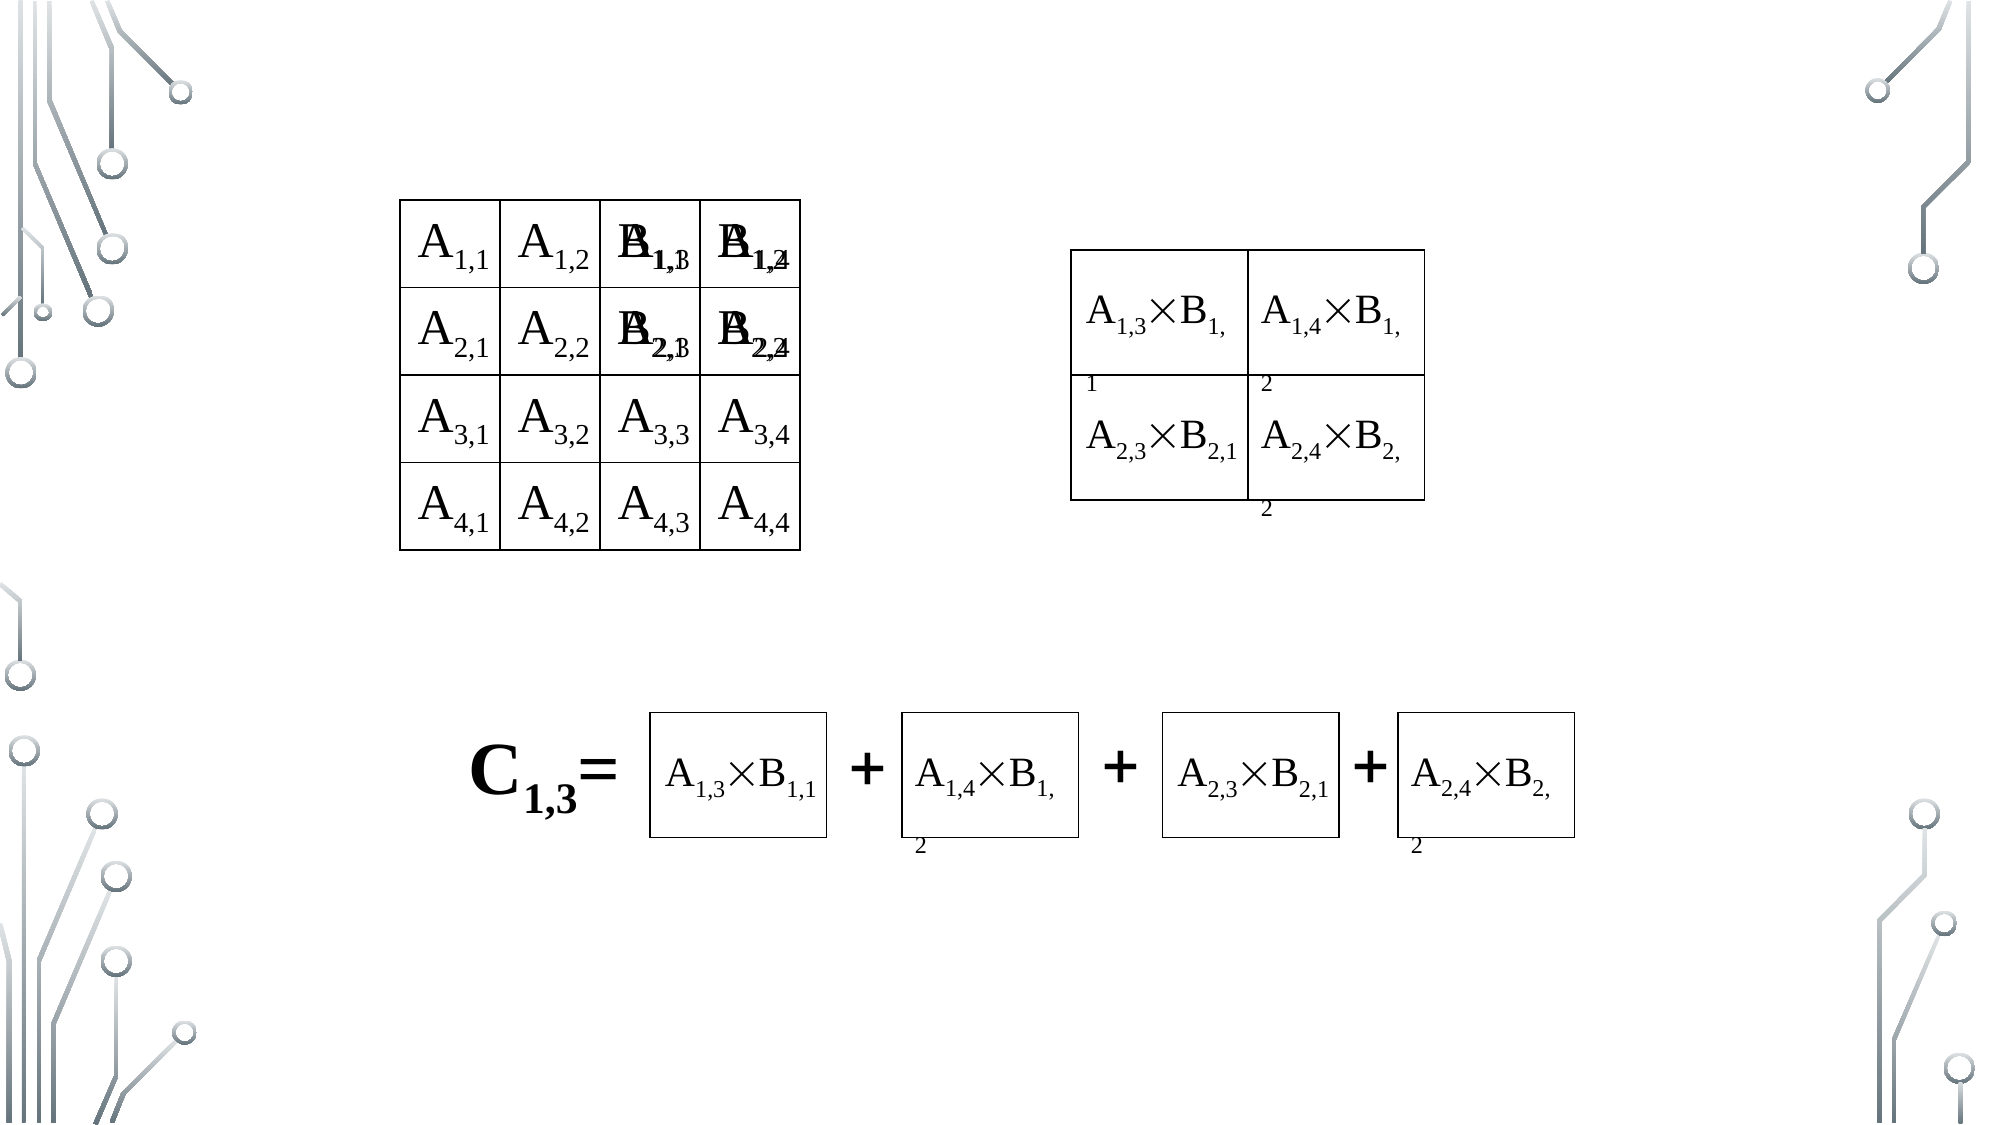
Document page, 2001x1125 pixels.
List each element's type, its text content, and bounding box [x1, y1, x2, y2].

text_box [1070, 249, 1244, 374]
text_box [1395, 712, 1576, 838]
text_box C1,3= [454, 712, 636, 830]
text_box  [1086, 712, 1156, 808]
text_box  [835, 714, 895, 809]
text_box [649, 712, 833, 838]
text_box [399, 199, 809, 551]
text_box  [1346, 712, 1393, 808]
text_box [1070, 374, 1240, 501]
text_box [899, 712, 1080, 838]
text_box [1162, 712, 1345, 838]
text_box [1245, 249, 1426, 374]
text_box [1245, 374, 1426, 501]
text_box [599, 199, 806, 376]
